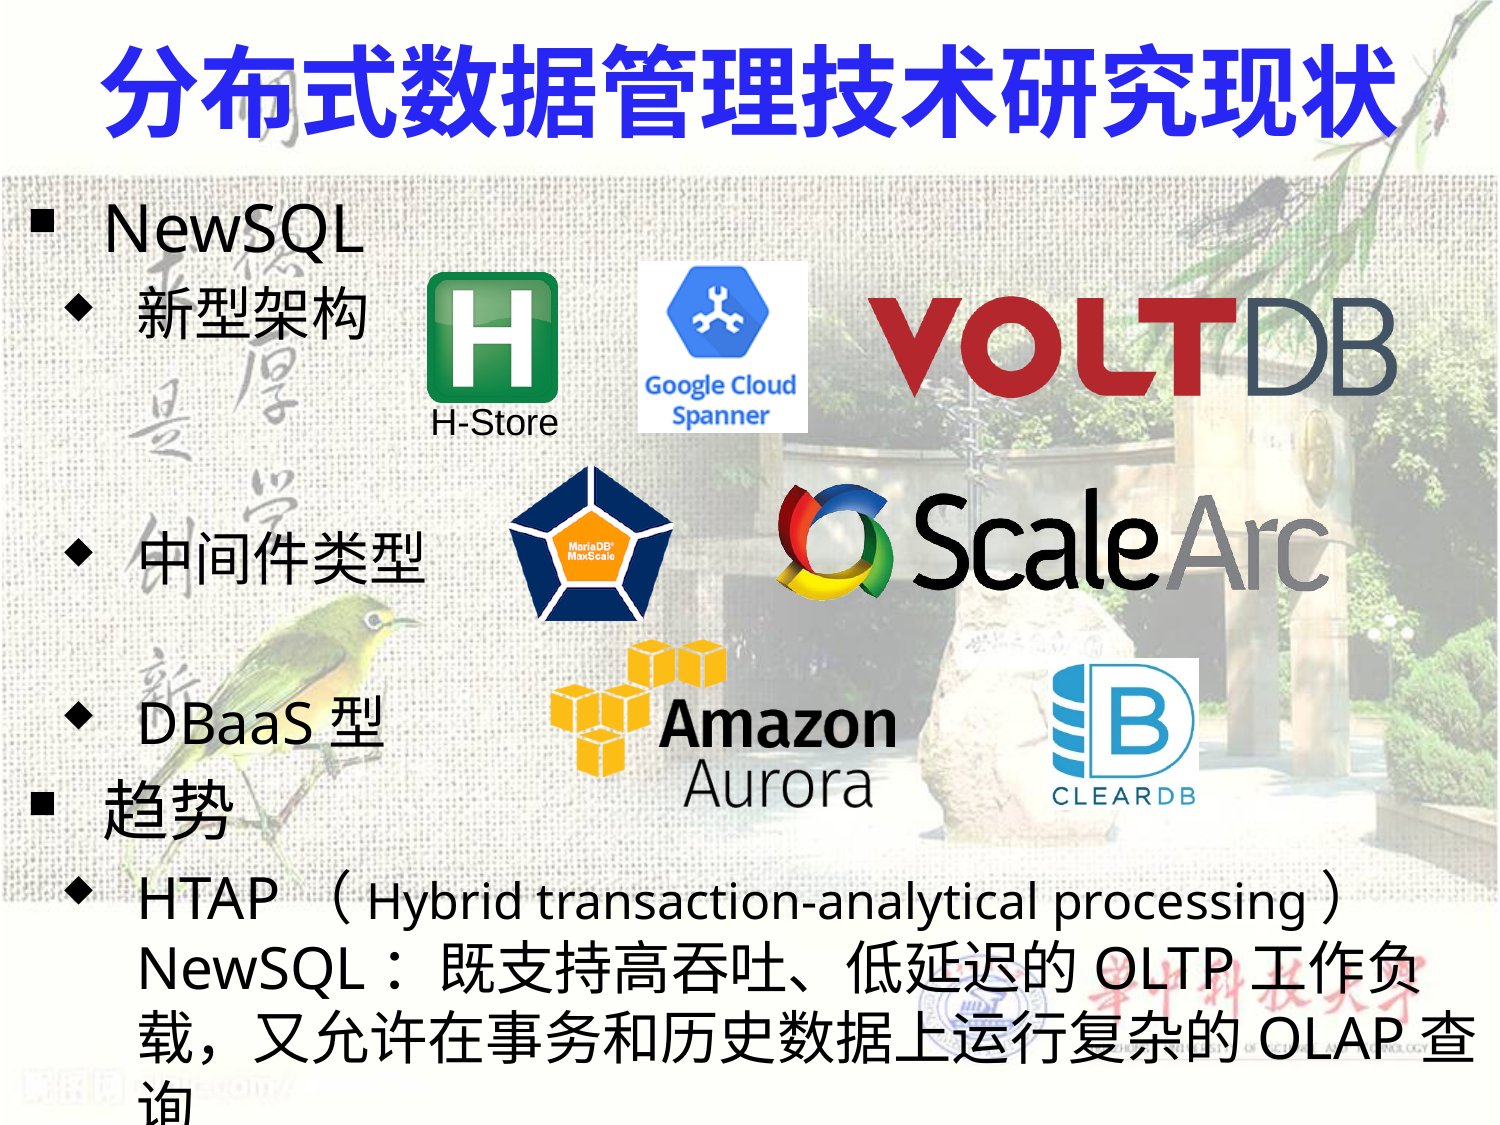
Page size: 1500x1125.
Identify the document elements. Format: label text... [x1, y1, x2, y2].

picture [773, 481, 1330, 602]
picture [860, 280, 1406, 416]
picture [507, 463, 674, 621]
picture [1047, 658, 1200, 811]
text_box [415, 272, 582, 451]
picture [550, 639, 896, 808]
title 分布式数据管理技术研究现状 [0, 0, 1500, 183]
picture [637, 261, 809, 433]
list NewSQL 新型架构 中间件类型 DBaaS型 趋势 HTAP（Hybrid transaction-analytical processing） NewSQL：既支持高吞吐、低延迟的OLTP工作负载，又允许在事务和历史数据上运行复杂的OLAP查询 [3, 178, 1500, 1125]
